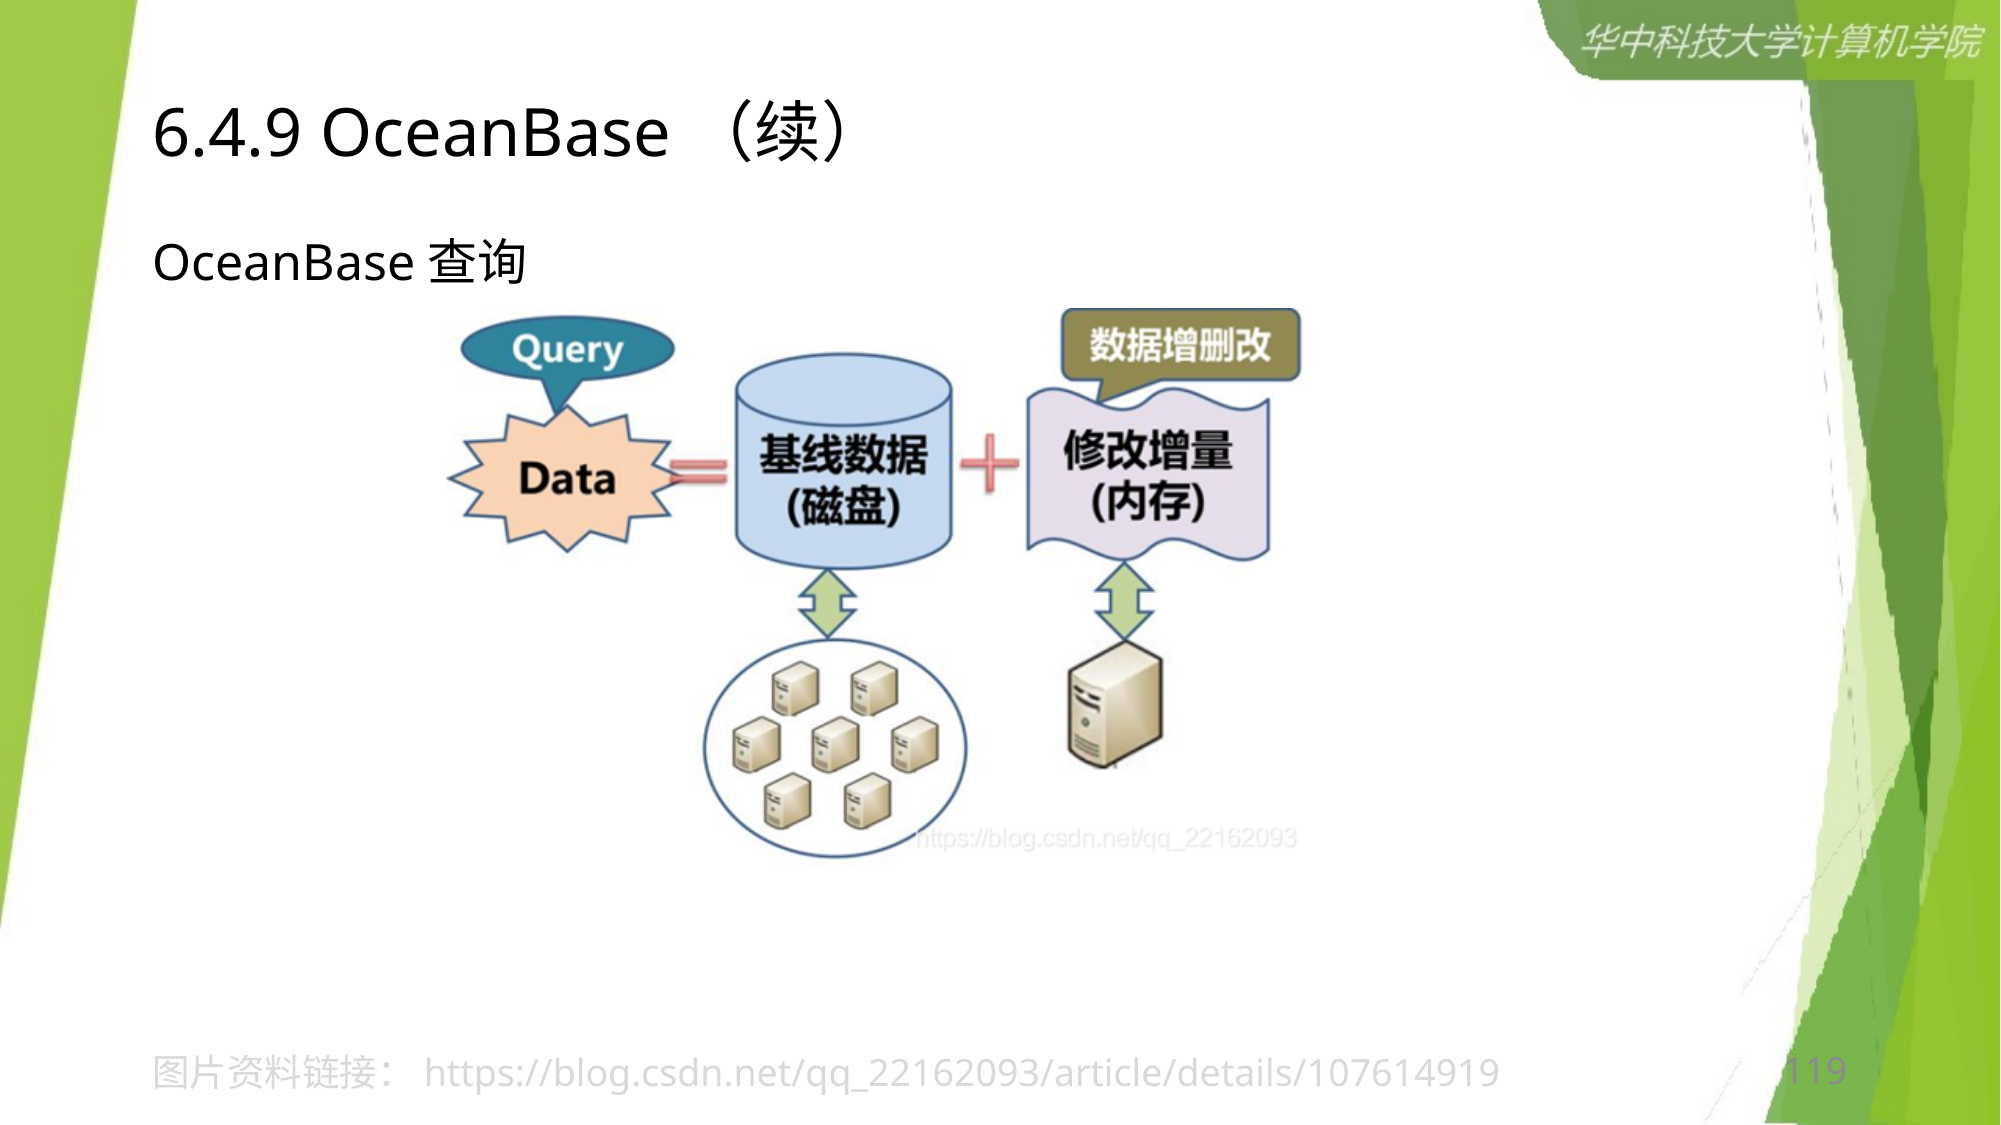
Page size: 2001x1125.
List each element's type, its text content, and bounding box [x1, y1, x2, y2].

list OceanBase查询 [137, 210, 1863, 309]
text_box 图片资料链接：https://blog.csdn.net/qq_22162093/article/details/107614919 [137, 1041, 1519, 1102]
picture [0, 0, 2001, 1125]
slide_number 119 [1412, 1042, 1863, 1103]
title 6.4.9 OceanBase（续） [137, 59, 1863, 210]
